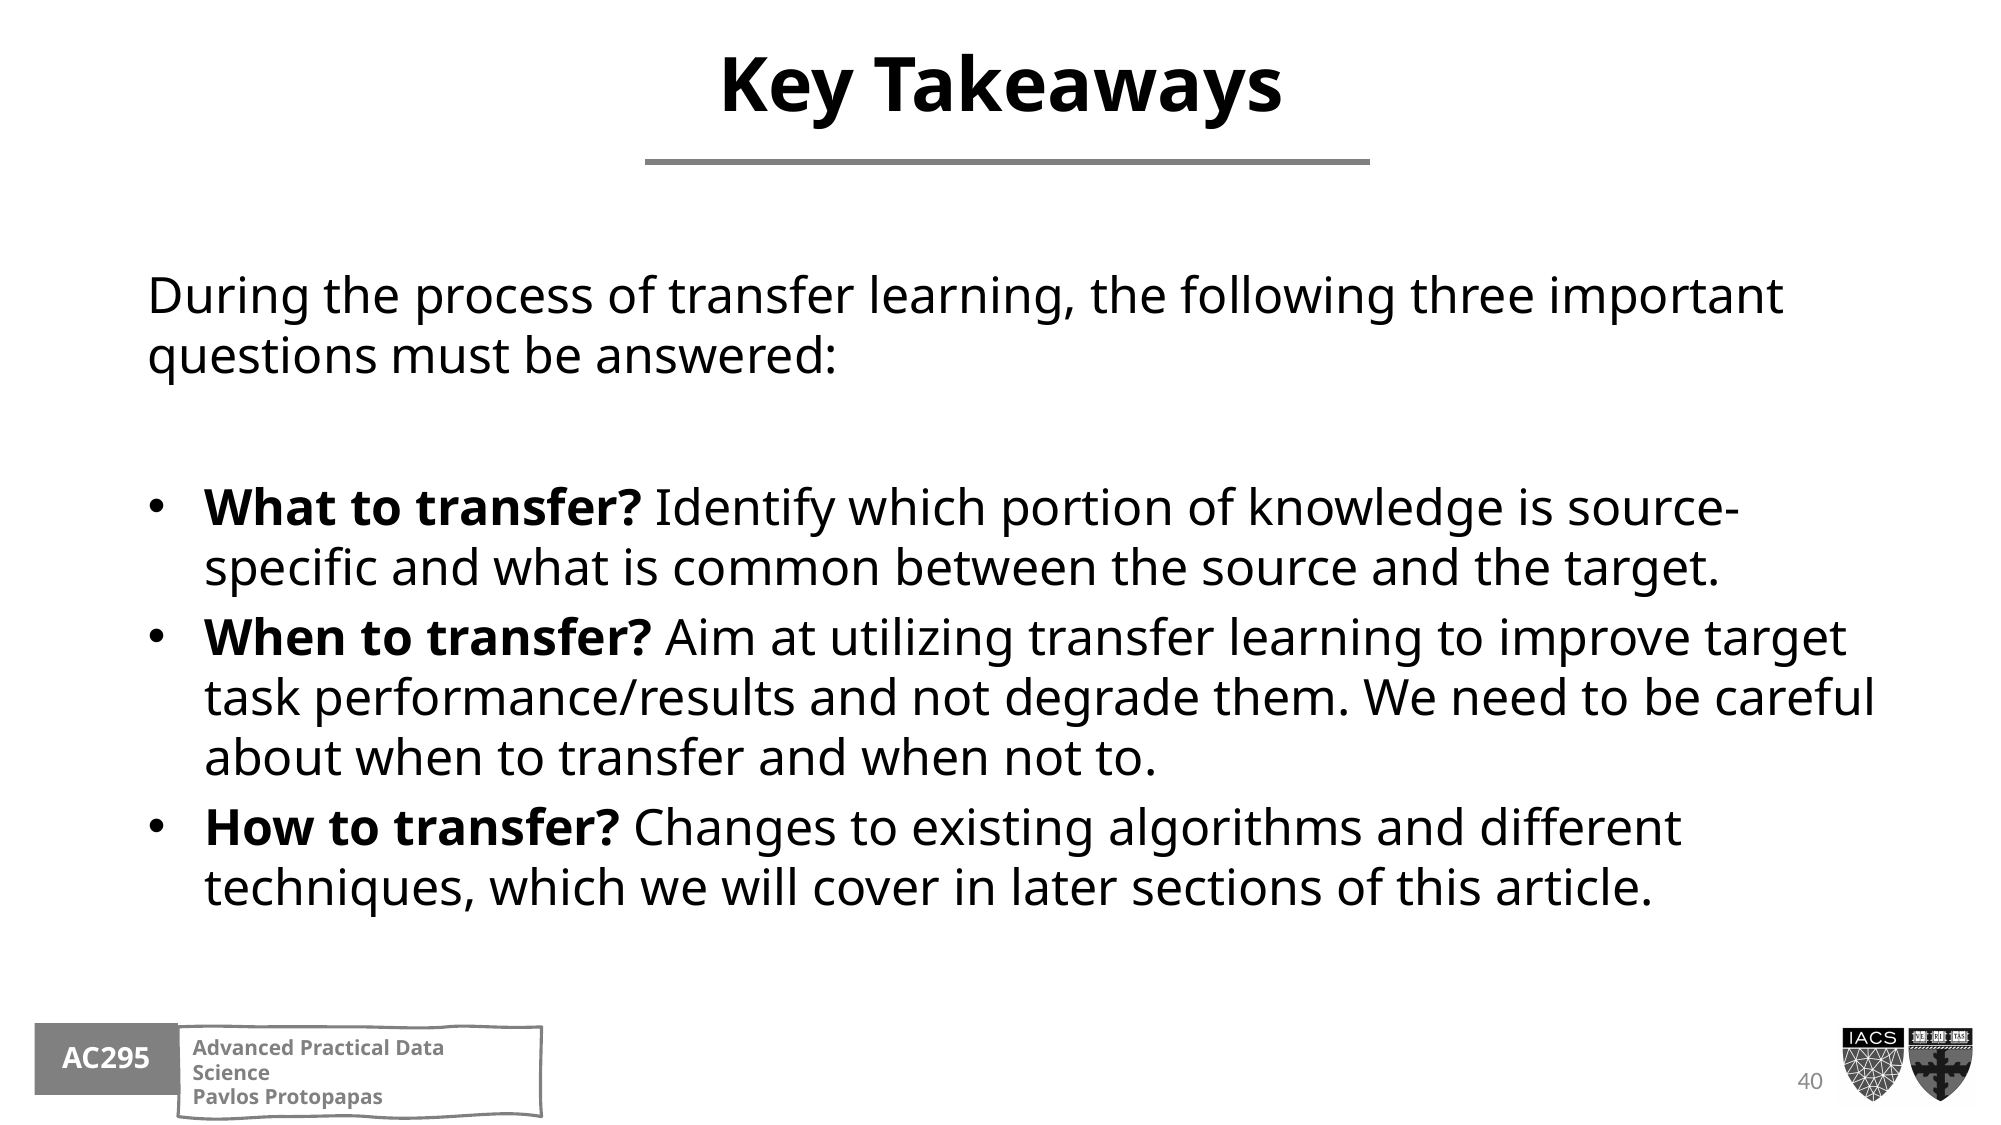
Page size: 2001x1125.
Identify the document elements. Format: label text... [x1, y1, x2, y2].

picture [1838, 1023, 1977, 1107]
list During the process of transfer learning, the following three important questions must be answered: What to transfer? Identify which portion of knowledge is source-specific and what is common between the source and the target. When to transfer? Aim at utilizing transfer learning to improve target task performance/results and not degrade them. We need to be careful about when to transfer and when not to. How to transfer? Changes to existing algorithms and different techniques, which we will cover in later sections of this article. [133, 256, 1897, 964]
list Key Takeaways [413, 28, 1590, 135]
